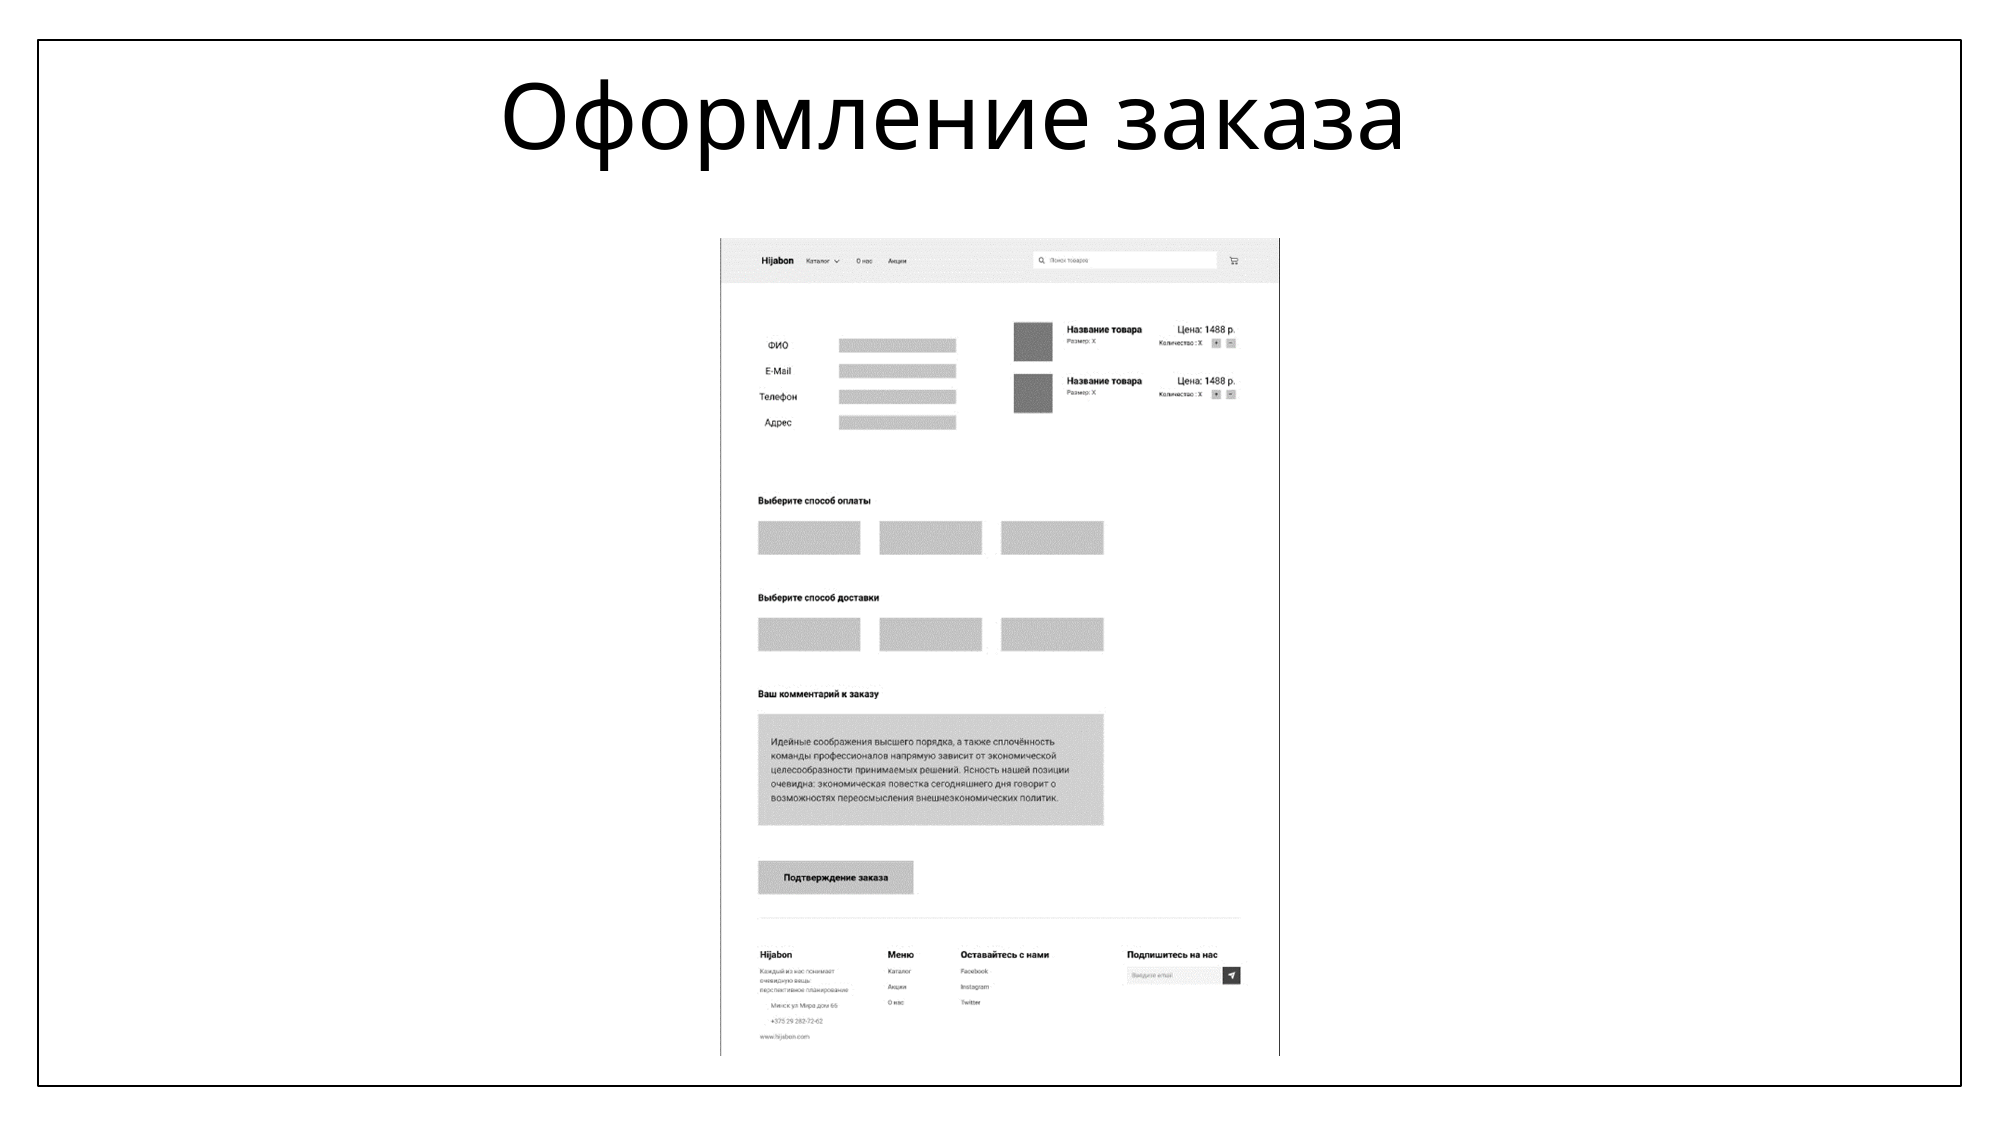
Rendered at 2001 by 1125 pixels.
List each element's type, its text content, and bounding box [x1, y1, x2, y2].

title Оформление заказа [160, 0, 1749, 239]
picture [719, 238, 1281, 1057]
